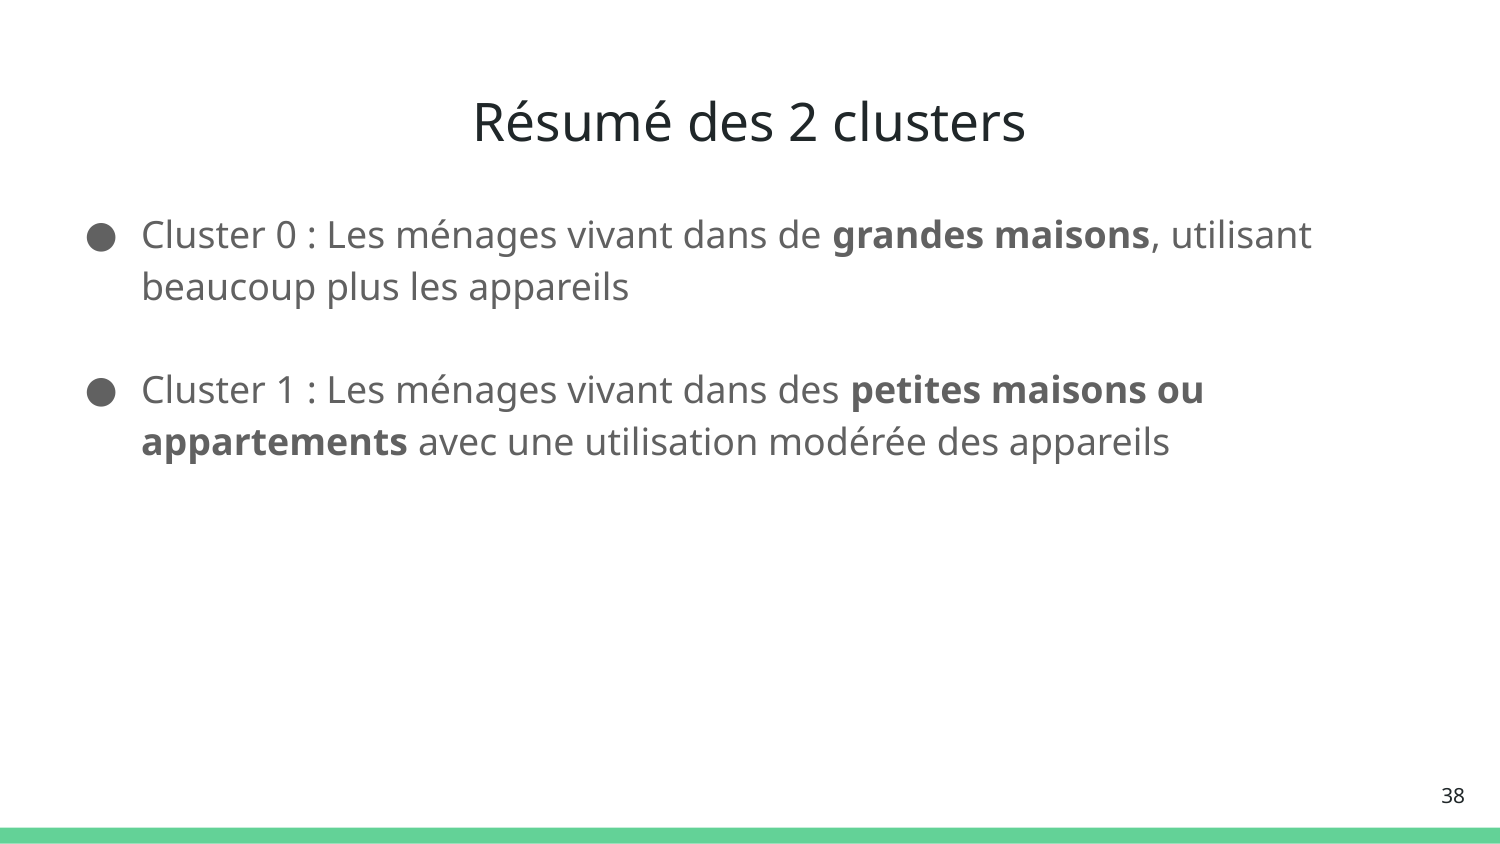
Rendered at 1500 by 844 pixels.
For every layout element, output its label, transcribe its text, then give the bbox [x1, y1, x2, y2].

slide_number ‹#› [1389, 764, 1480, 830]
list Cluster 0 : Les ménages vivant dans de grandes maisons, utilisant beaucoup plus les appareils Cluster 1 : Les ménages vivant dans des petites maisons ou appartements avec une utilisation modérée des appareils [51, 189, 1449, 750]
title Résumé des 2 clusters [51, 72, 1449, 167]
